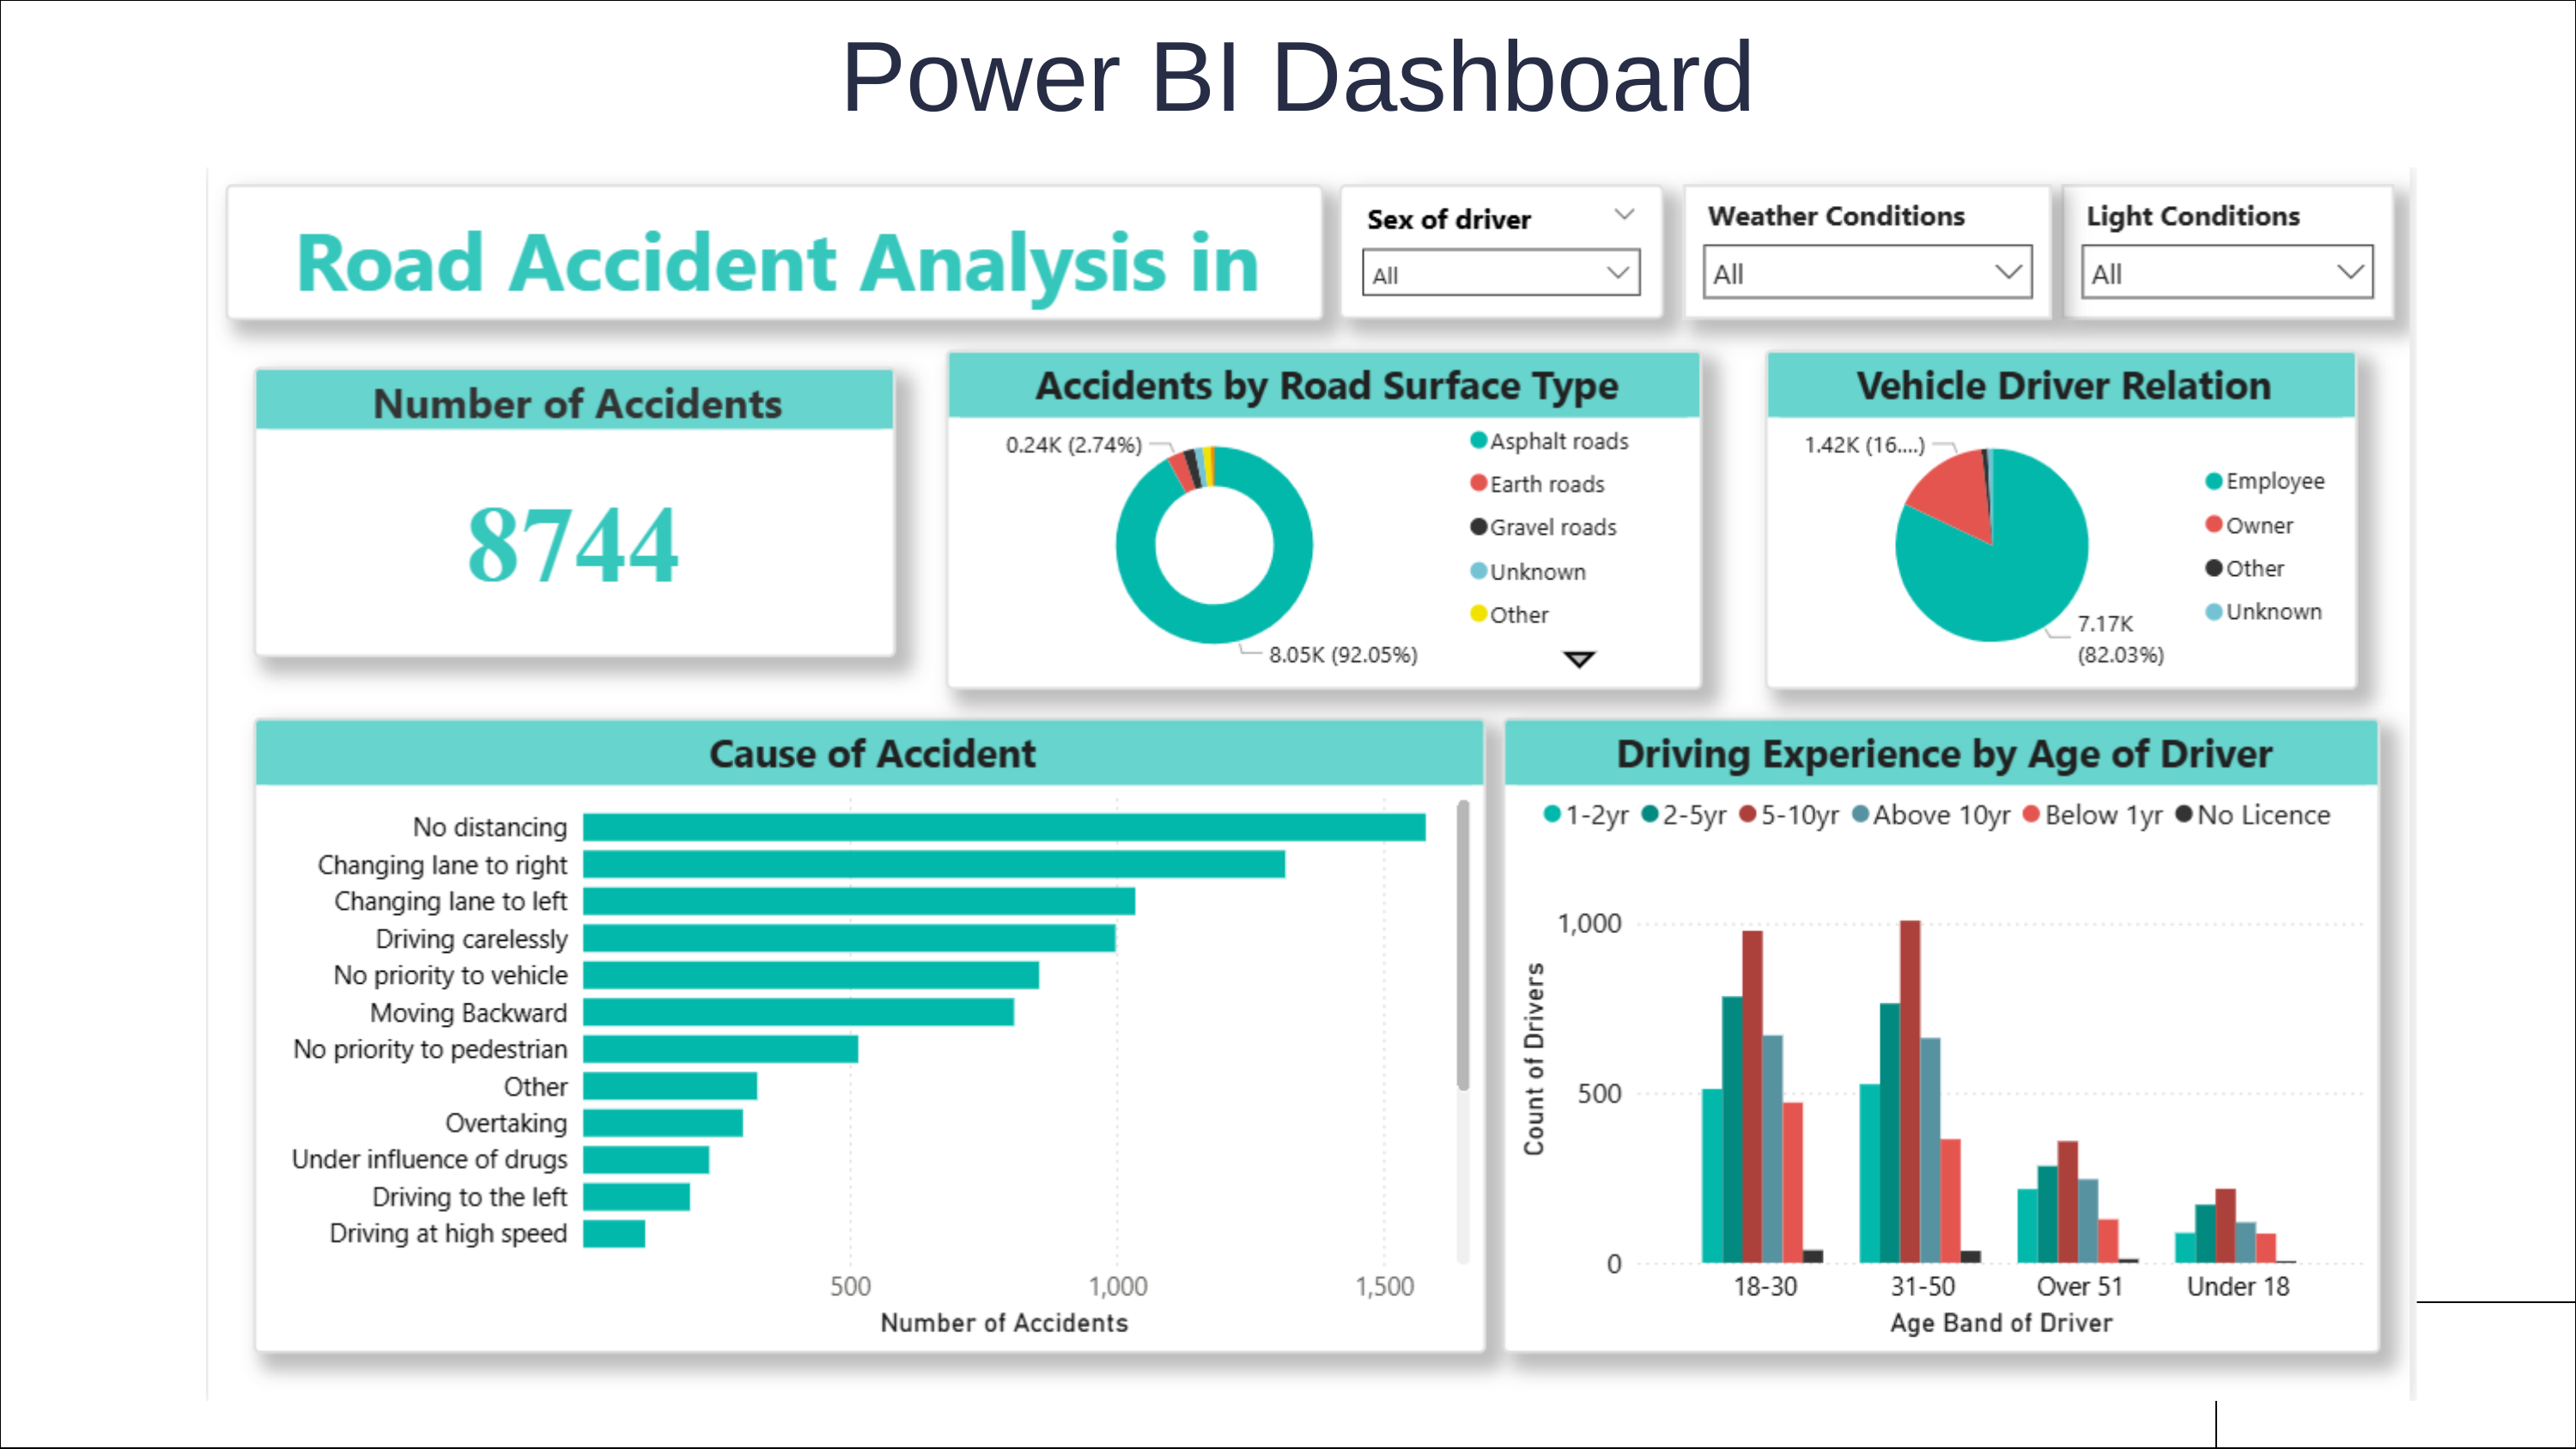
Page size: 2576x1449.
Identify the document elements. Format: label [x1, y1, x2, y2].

text_box [0, 0, 2576, 1449]
text_box [2215, 1301, 2576, 1449]
